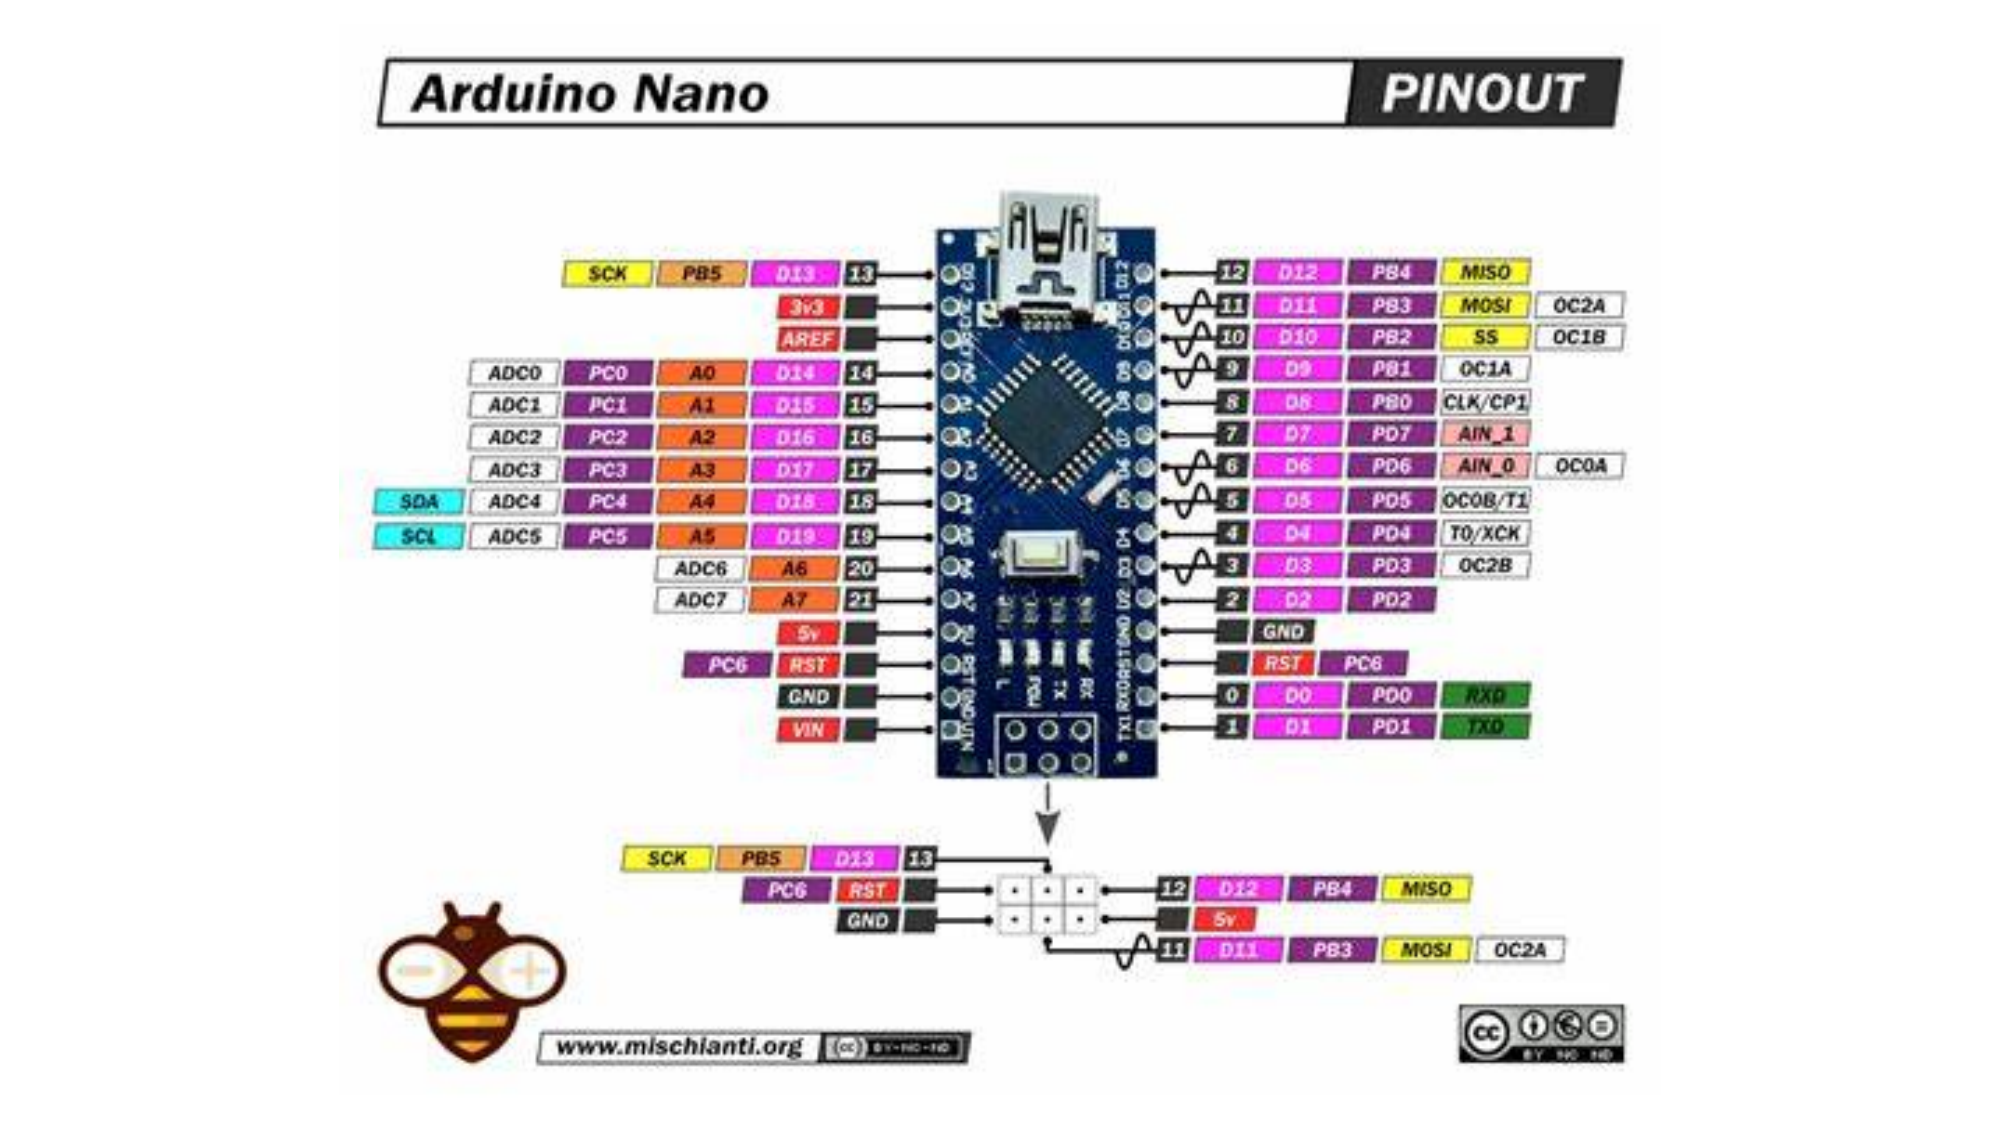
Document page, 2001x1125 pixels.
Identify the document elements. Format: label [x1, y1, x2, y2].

picture [339, 24, 1661, 1101]
